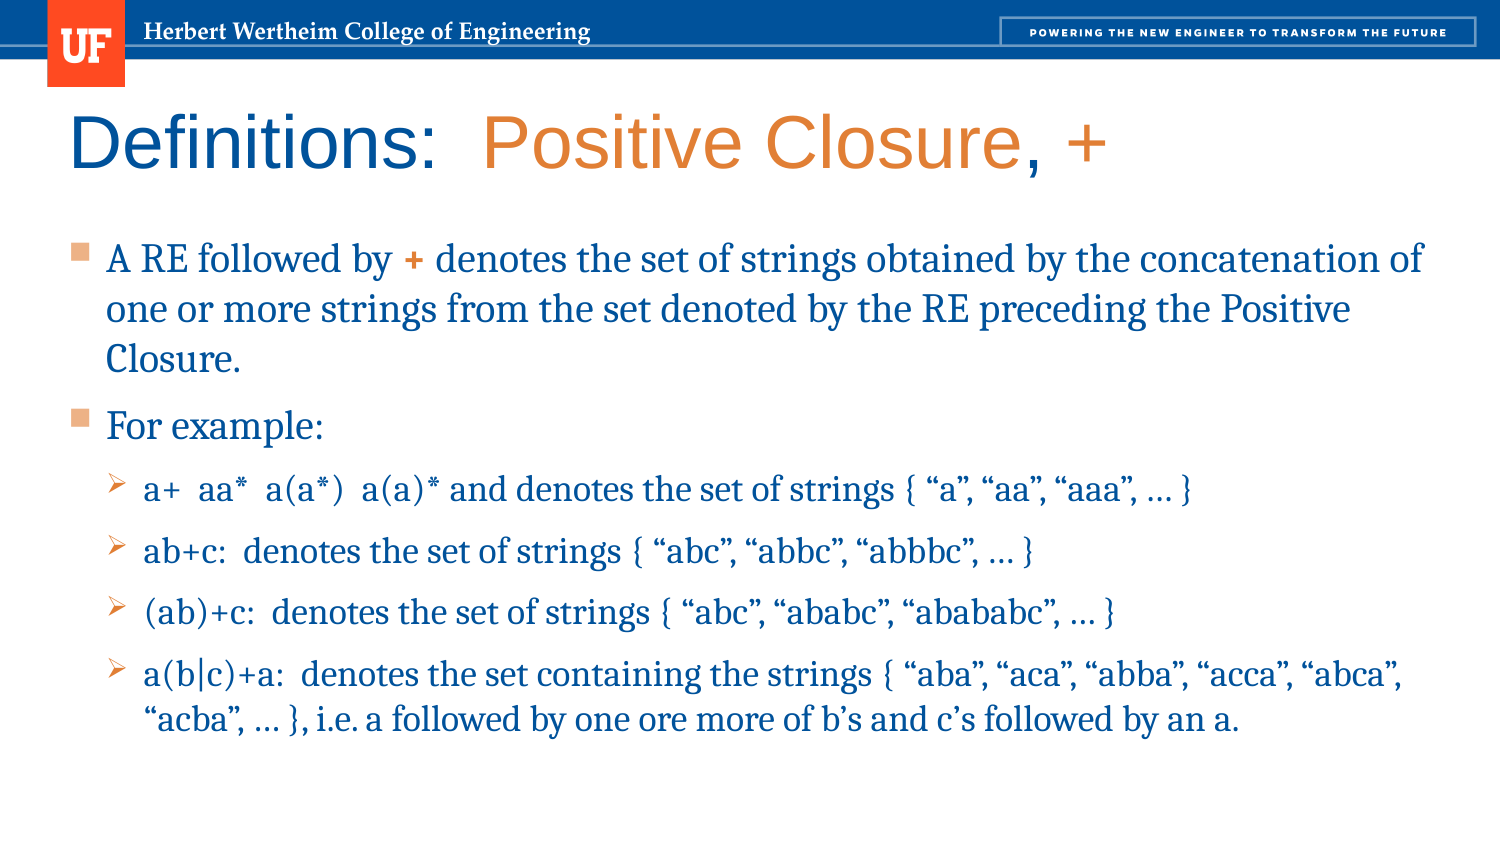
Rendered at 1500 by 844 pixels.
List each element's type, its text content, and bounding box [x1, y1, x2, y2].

picture [0, 0, 1500, 87]
title Definitions: Positive Closure, + [53, 86, 1414, 224]
